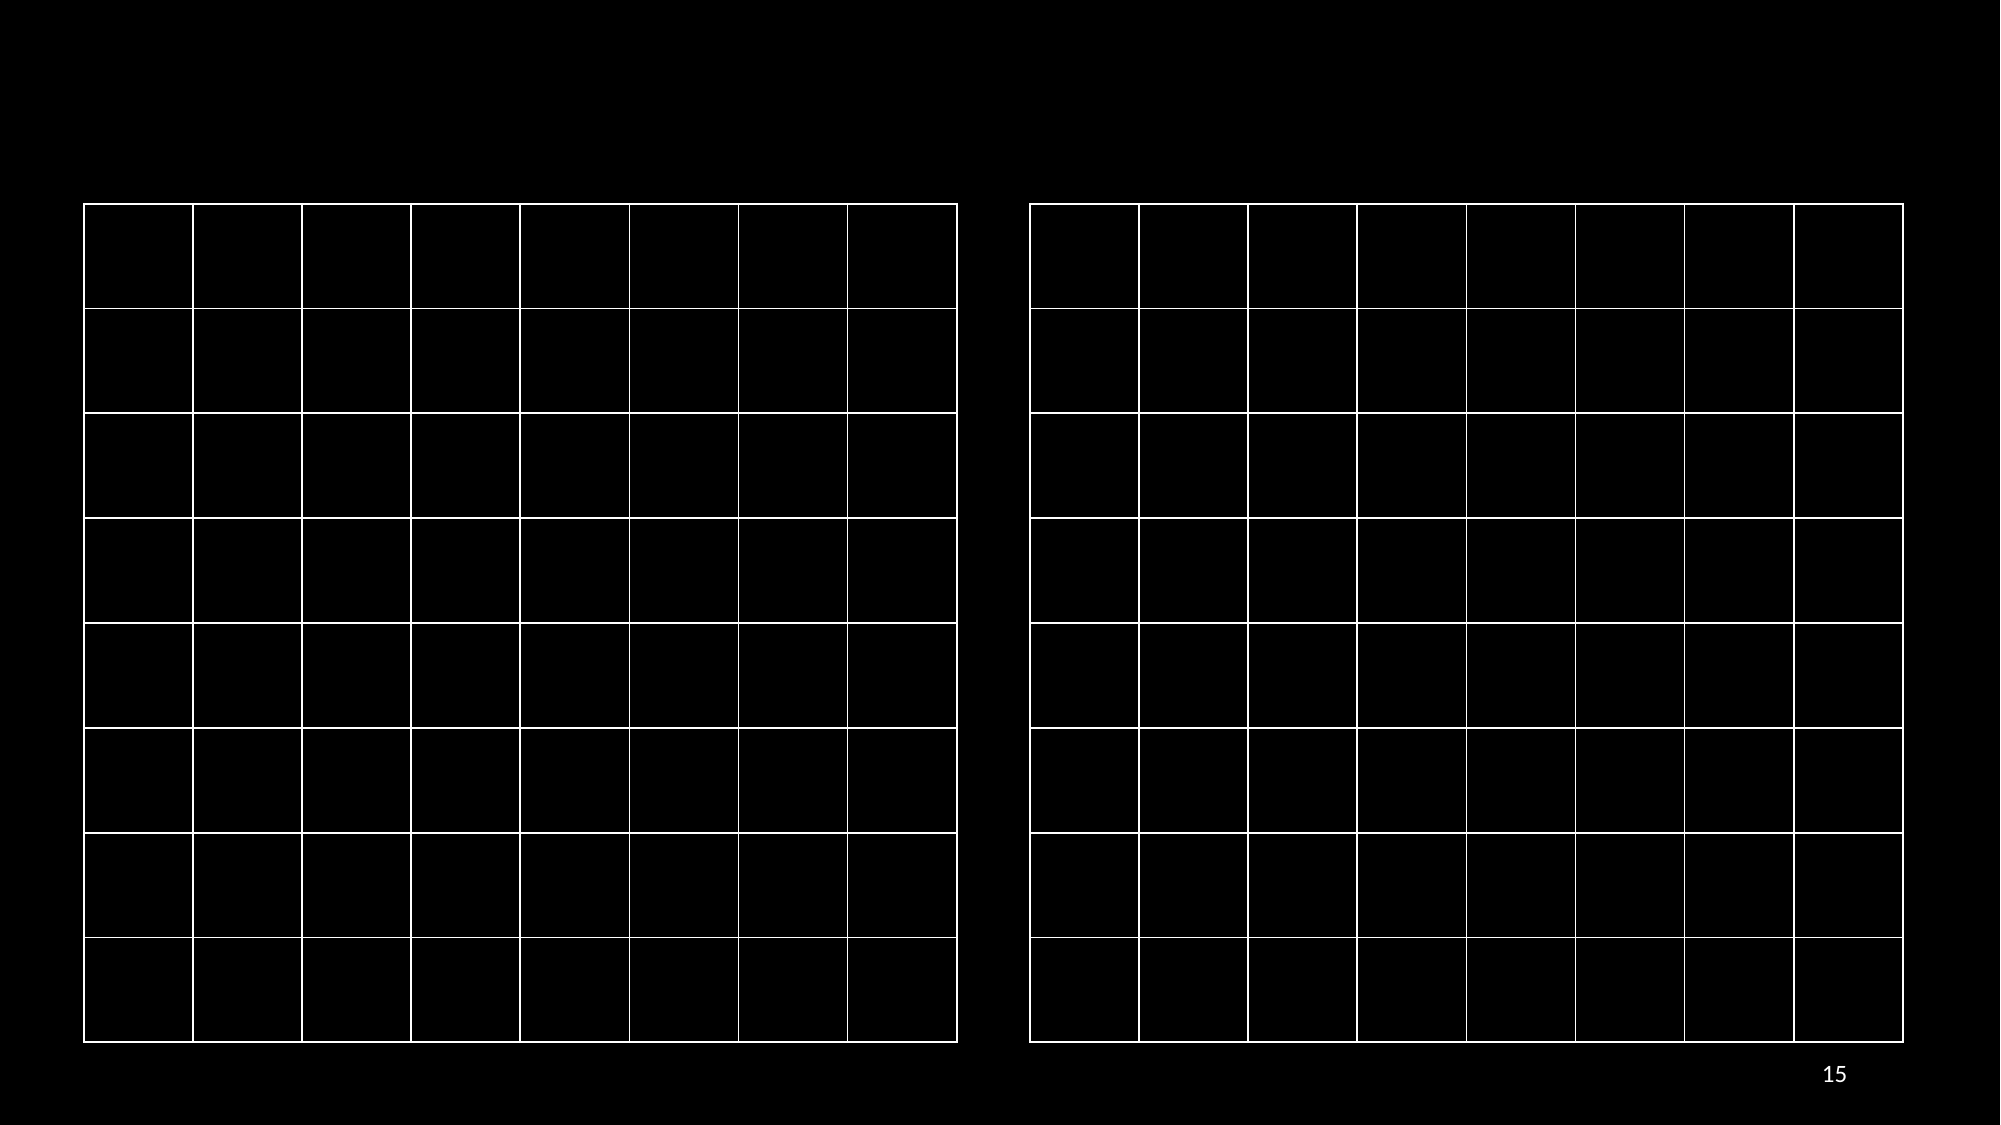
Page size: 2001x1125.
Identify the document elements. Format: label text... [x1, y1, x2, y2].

table_cell [412, 938, 519, 1041]
table_cell [1031, 519, 1138, 622]
table_cell [1358, 519, 1466, 622]
table_header [521, 205, 629, 308]
table_cell [412, 834, 519, 937]
table_cell [848, 834, 956, 937]
table_cell [630, 624, 738, 727]
table_cell [1795, 729, 1902, 832]
table_cell [521, 519, 629, 622]
table_cell [1140, 938, 1247, 1041]
table_cell [412, 309, 519, 412]
table_cell [739, 519, 847, 622]
table_cell [848, 729, 956, 832]
table_cell [412, 414, 519, 517]
table_cell [85, 938, 192, 1041]
table_cell [1358, 309, 1466, 412]
table_cell [1249, 938, 1356, 1041]
table_cell [1795, 624, 1902, 727]
table_cell [303, 309, 410, 412]
table_cell [1249, 309, 1356, 412]
table_cell [848, 309, 956, 412]
table_cell [630, 309, 738, 412]
table_header [303, 205, 410, 308]
table_cell [630, 414, 738, 517]
table_cell [1795, 938, 1902, 1041]
table_header [1249, 205, 1356, 308]
table_cell [739, 729, 847, 832]
table_cell [521, 834, 629, 937]
table_header [1467, 205, 1575, 308]
table_cell [1467, 624, 1575, 727]
table_cell [1140, 414, 1247, 517]
table_cell [194, 834, 301, 937]
table_header [194, 205, 301, 308]
table_cell [1249, 834, 1356, 937]
table_cell [412, 519, 519, 622]
table_cell [412, 729, 519, 832]
table_cell [521, 938, 629, 1041]
table_cell [303, 938, 410, 1041]
table_cell [1576, 834, 1684, 937]
table_cell [1249, 414, 1356, 517]
table_cell [1140, 624, 1247, 727]
table_cell [1795, 309, 1902, 412]
table_cell [1795, 414, 1902, 517]
table_cell [1576, 729, 1684, 832]
table_cell [1576, 519, 1684, 622]
table_cell [1031, 309, 1138, 412]
table_cell [1685, 729, 1793, 832]
table_header [1576, 205, 1684, 308]
table_cell [630, 938, 738, 1041]
table_cell [1467, 519, 1575, 622]
table_cell [412, 624, 519, 727]
table_cell [303, 414, 410, 517]
table_cell [85, 729, 192, 832]
table_cell [1685, 309, 1793, 412]
table_cell [1358, 624, 1466, 727]
table_cell [1685, 938, 1793, 1041]
table_cell [1467, 414, 1575, 517]
table_cell [1358, 729, 1466, 832]
table_cell [1795, 519, 1902, 622]
table_cell [1576, 414, 1684, 517]
table_cell [85, 834, 192, 937]
table_cell [848, 519, 956, 622]
table_cell [194, 624, 301, 727]
table_cell [848, 414, 956, 517]
table_cell [1140, 729, 1247, 832]
table_header [848, 205, 956, 308]
table_cell [1467, 834, 1575, 937]
table_cell [1576, 938, 1684, 1041]
table_cell [630, 834, 738, 937]
table_cell [85, 519, 192, 622]
table_cell [739, 834, 847, 937]
table_cell [1031, 834, 1138, 937]
table_cell [1358, 938, 1466, 1041]
table_cell [1685, 834, 1793, 937]
table_header [630, 205, 738, 308]
table_cell [1031, 938, 1138, 1041]
table_header [1795, 205, 1902, 308]
table_cell [303, 834, 410, 937]
table_cell [194, 309, 301, 412]
table_cell [1358, 414, 1466, 517]
table_cell [85, 309, 192, 412]
table_cell [848, 624, 956, 727]
table_cell [194, 414, 301, 517]
table_cell [1685, 519, 1793, 622]
table_cell [521, 309, 629, 412]
table_cell [85, 624, 192, 727]
table_cell [303, 624, 410, 727]
slide_number 15 [1412, 1043, 1863, 1103]
table_cell [739, 938, 847, 1041]
table_cell [1140, 519, 1247, 622]
table_cell [1795, 834, 1902, 937]
table_cell [630, 729, 738, 832]
table_header [1140, 205, 1247, 308]
table_cell [1249, 624, 1356, 727]
table_cell [303, 519, 410, 622]
table_cell [739, 624, 847, 727]
table_cell [739, 414, 847, 517]
table_cell [1467, 309, 1575, 412]
table_cell [1467, 938, 1575, 1041]
table_header [739, 205, 847, 308]
table_cell [739, 309, 847, 412]
table_header [1358, 205, 1466, 308]
table_cell [1249, 729, 1356, 832]
table_cell [1031, 624, 1138, 727]
table_cell [1685, 414, 1793, 517]
table_cell [1249, 519, 1356, 622]
table_cell [848, 938, 956, 1041]
table_cell [1576, 309, 1684, 412]
table_header [412, 205, 519, 308]
table_header [1685, 205, 1793, 308]
table_cell [1140, 309, 1247, 412]
table_cell [521, 729, 629, 832]
table_cell [630, 519, 738, 622]
table_cell [521, 624, 629, 727]
table_cell [1576, 624, 1684, 727]
table_cell [1031, 729, 1138, 832]
table_cell [194, 519, 301, 622]
table_cell [194, 938, 301, 1041]
table_cell [1140, 834, 1247, 937]
table_cell [1358, 834, 1466, 937]
table_cell [1685, 624, 1793, 727]
table_cell [85, 414, 192, 517]
table_cell [194, 729, 301, 832]
table_cell [521, 414, 629, 517]
table_cell [1031, 414, 1138, 517]
table_cell [1467, 729, 1575, 832]
table_cell [303, 729, 410, 832]
table_header [85, 205, 192, 308]
table_header [1031, 205, 1138, 308]
